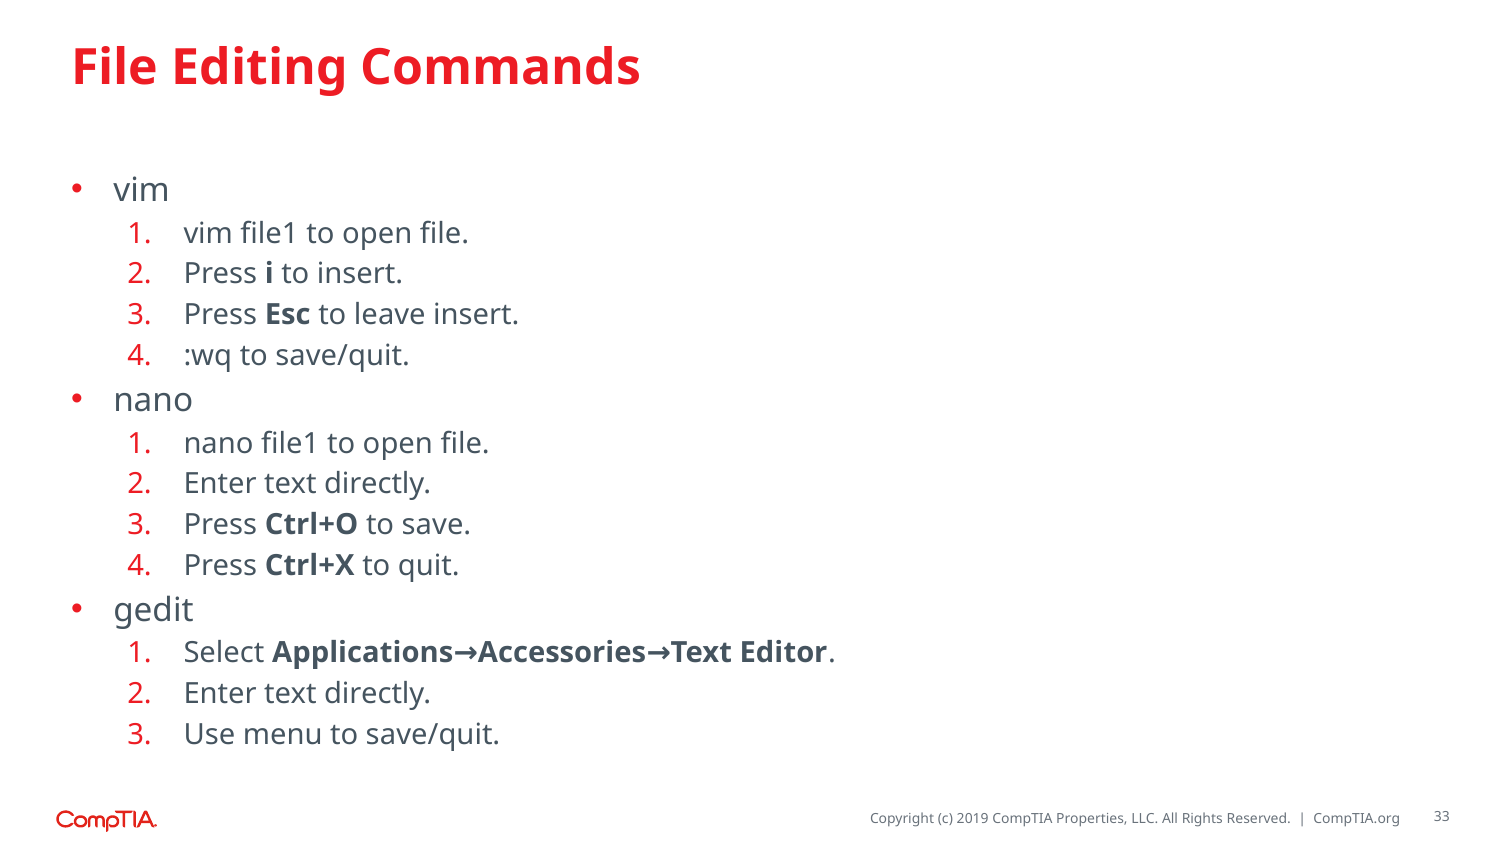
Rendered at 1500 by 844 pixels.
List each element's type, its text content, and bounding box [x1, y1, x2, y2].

list vim vim file1 to open file. Press i to insert. Press Esc to leave insert. :wq to save/quit. nano nano file1 to open file. Enter text directly. Press Ctrl+O to save. Press Ctrl+X to quit. gedit Select Applications→Accessories→Text Editor. Enter text directly. Use menu to save/quit. [56, 160, 1444, 746]
slide_number 33 [1407, 800, 1450, 835]
title File Editing Commands [56, 12, 1444, 117]
